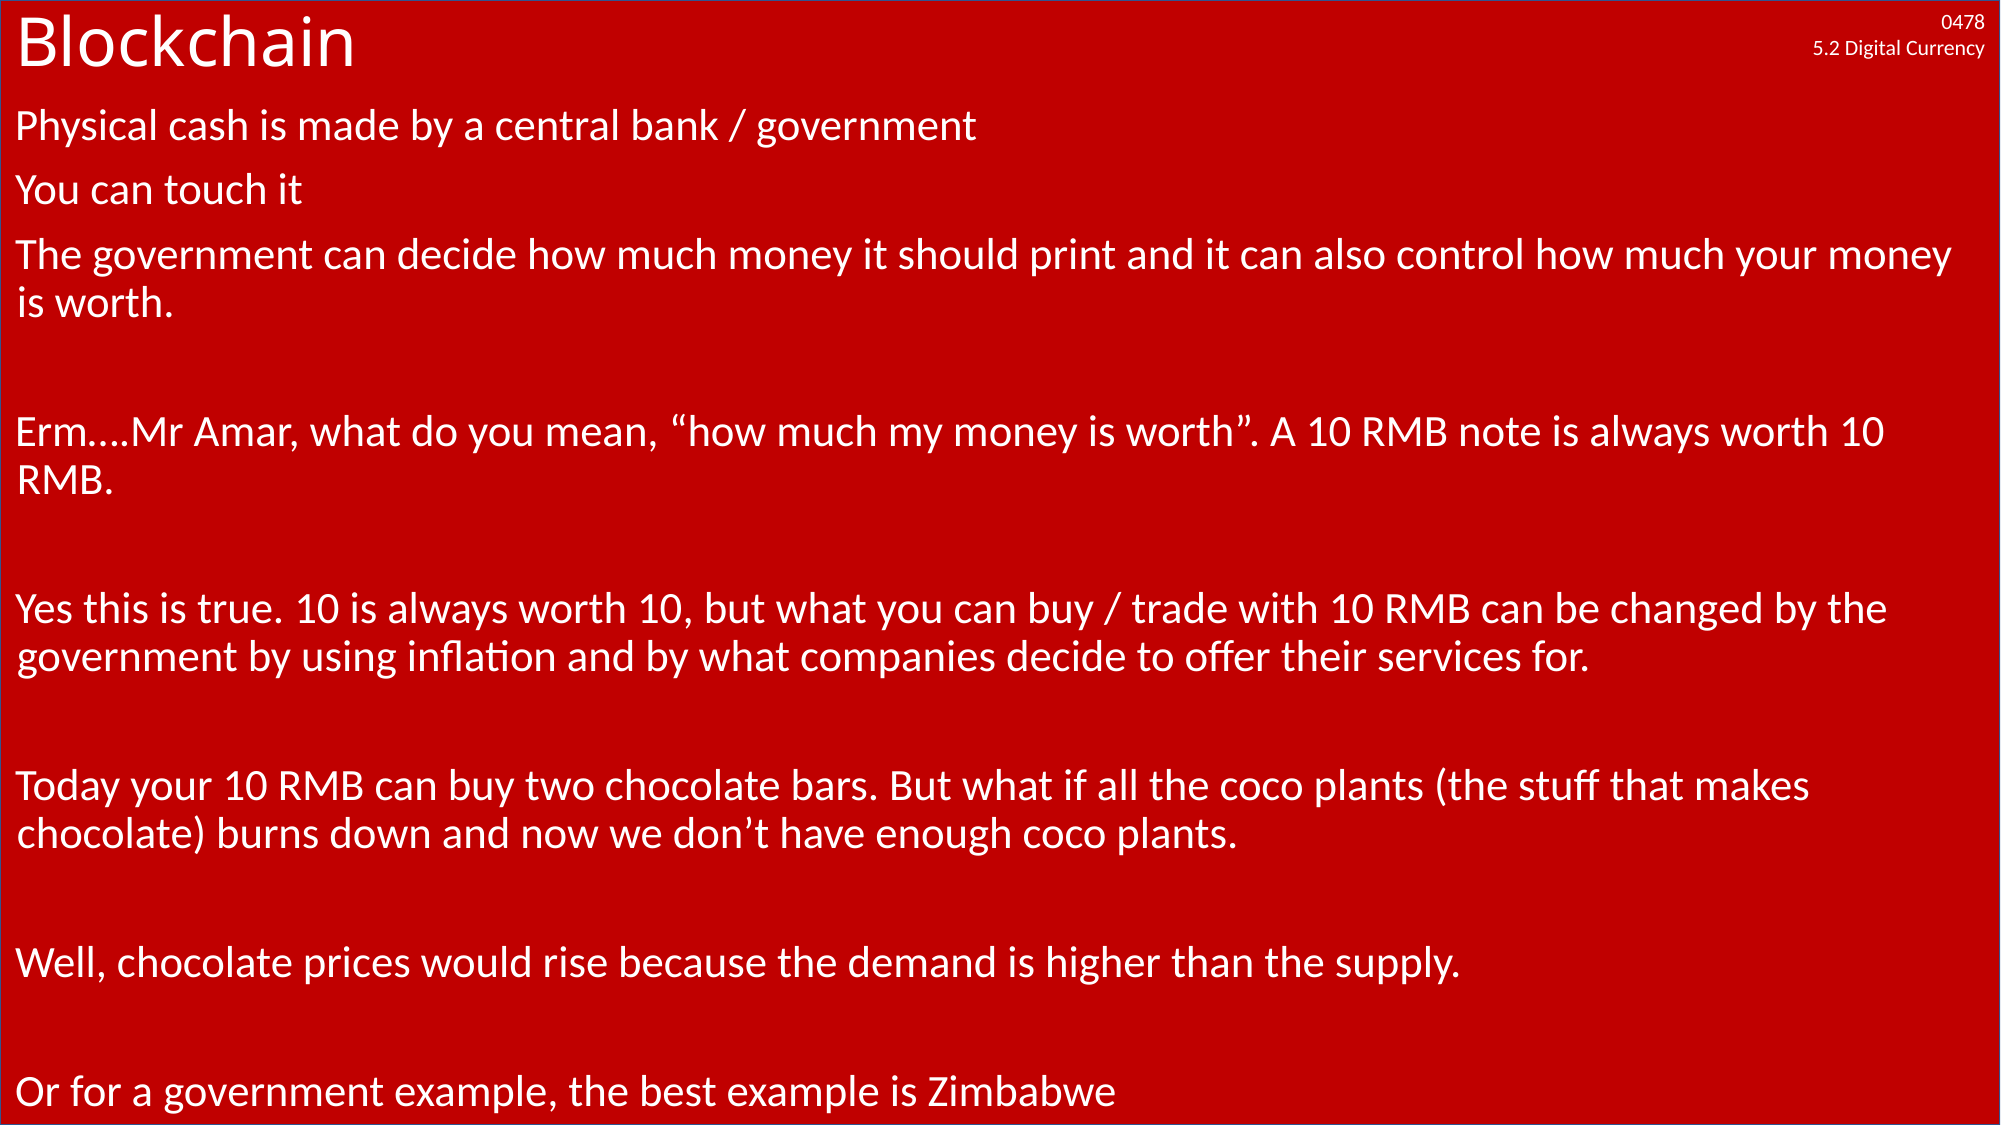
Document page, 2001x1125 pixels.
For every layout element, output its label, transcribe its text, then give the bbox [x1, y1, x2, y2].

title Blockchain [0, 0, 2000, 89]
list Physical cash is made by a central bank / government You can touch it The government can decide how much money it should print and it can also control how much your money is worth. Erm….Mr Amar, what do you mean, “how much my money is worth”. A 10 RMB note is always worth 10 RMB. Yes this is true. 10 is always worth 10, but what you can buy / trade with 10 RMB can be changed by the government by using inflation and by what companies decide to offer their services for. Today your 10 RMB can buy two chocolate bars. But what if all the coco plants (the stuff that makes chocolate) burns down and now we don’t have enough coco plants. Well, chocolate prices would rise because the demand is higher than the supply. Or for a government example, the best example is Zimbabwe [0, 94, 2000, 1125]
